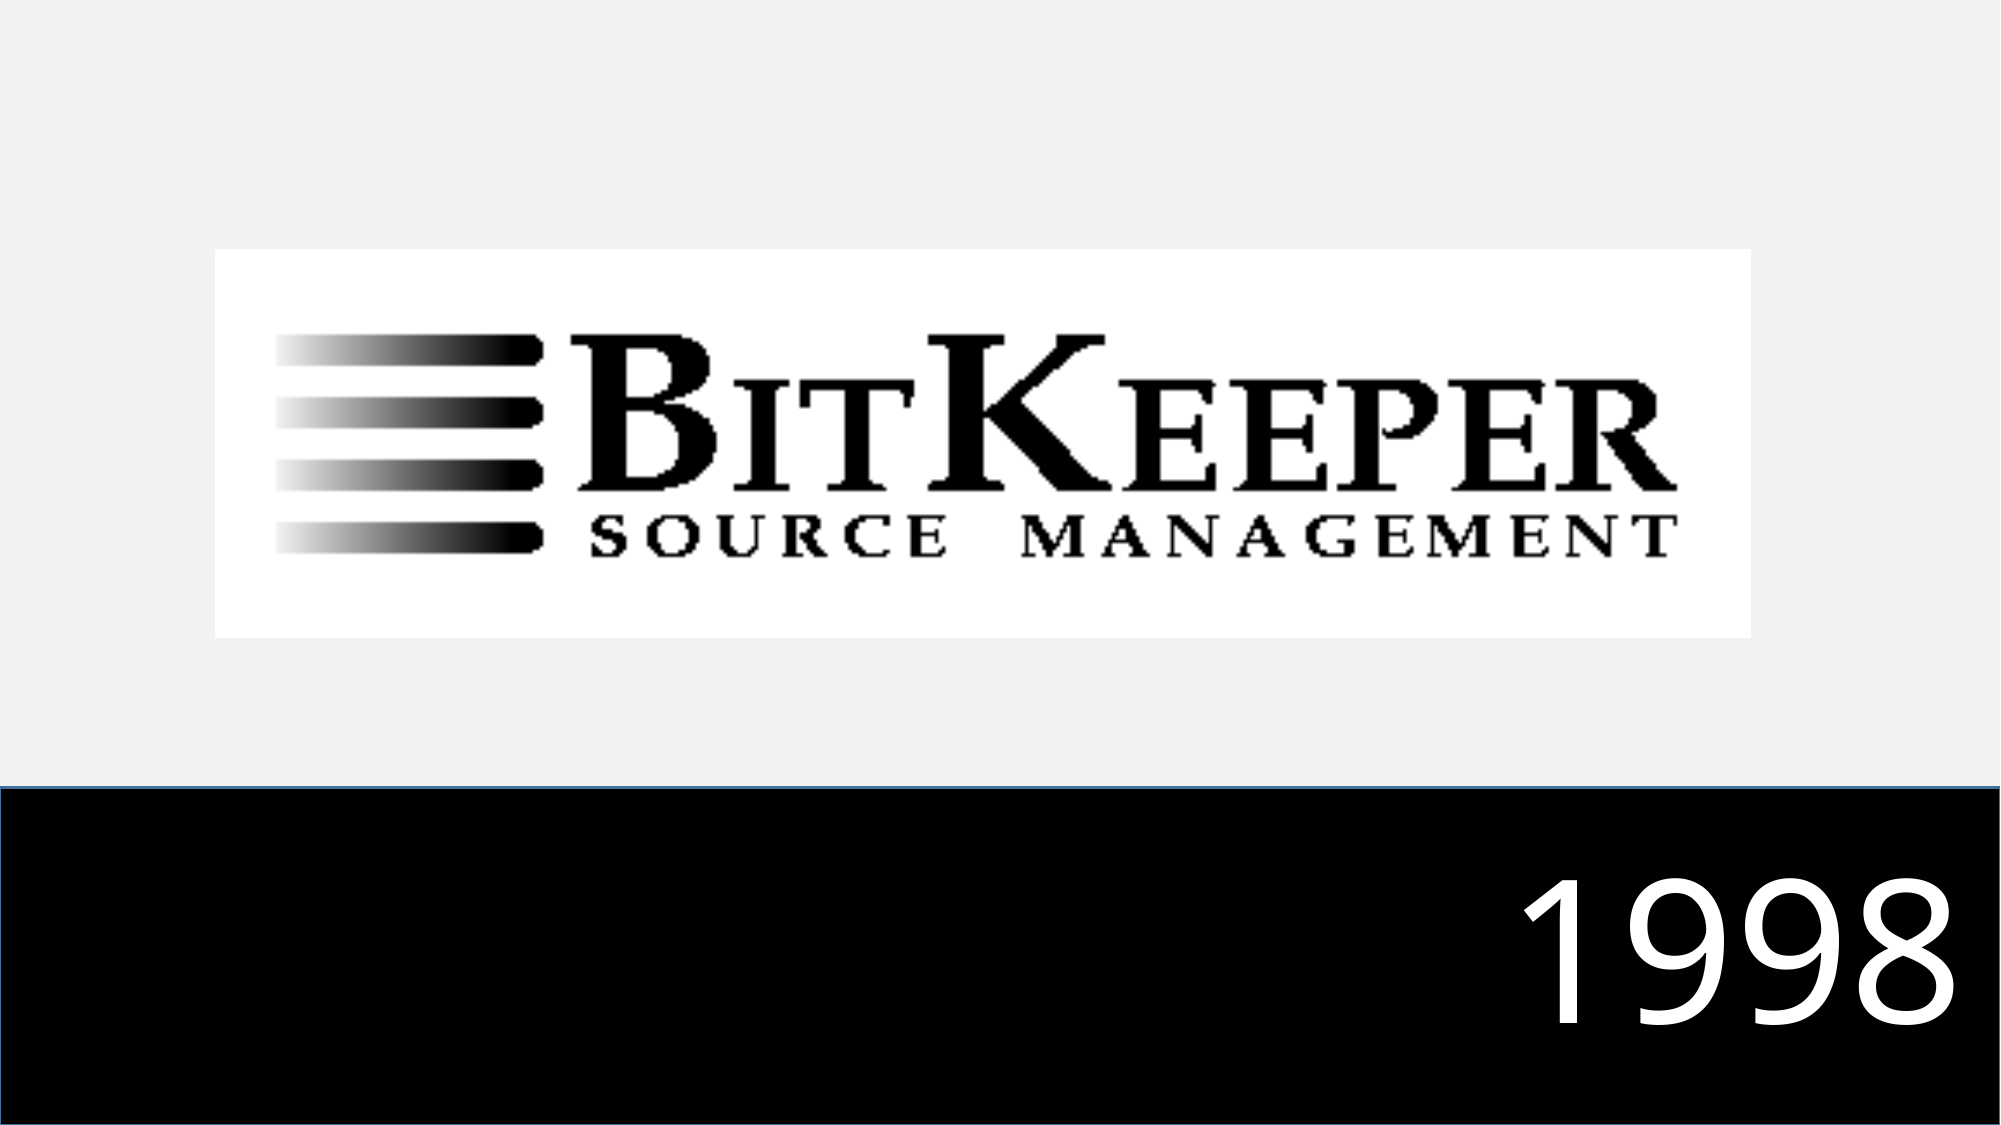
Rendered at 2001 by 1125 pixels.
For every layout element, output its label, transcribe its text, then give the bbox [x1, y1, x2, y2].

text_box 1998 [1491, 815, 1980, 1071]
text_box [0, 786, 2000, 1125]
picture [215, 249, 1751, 639]
